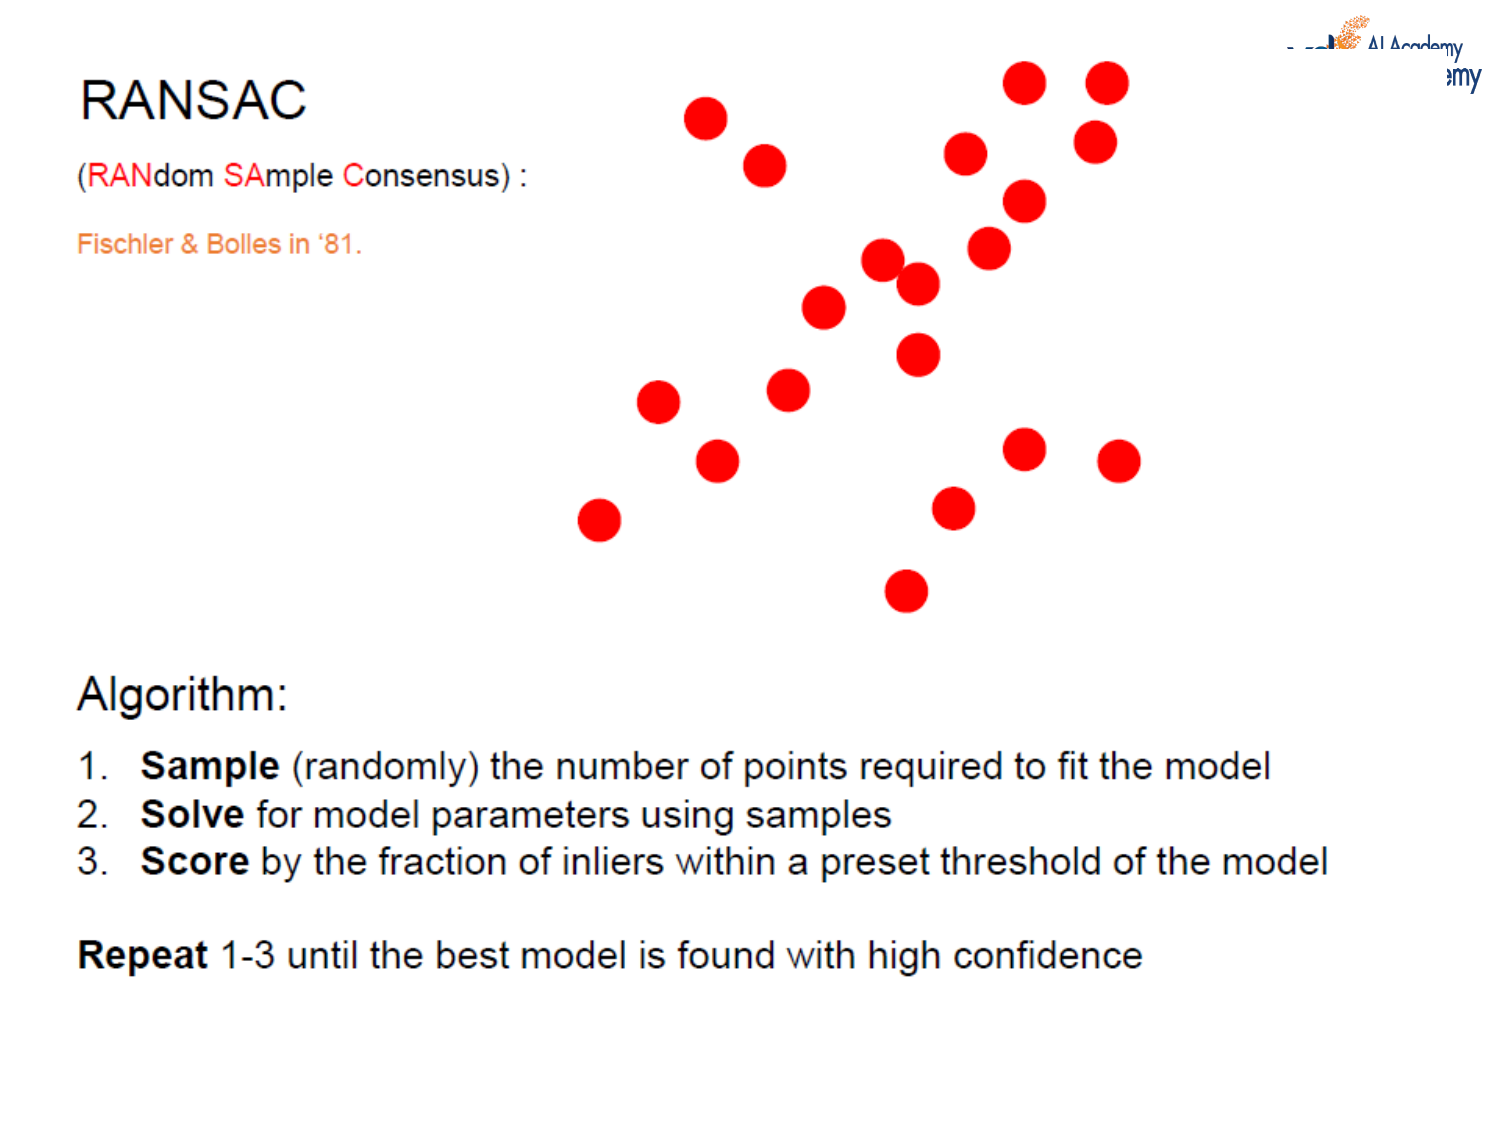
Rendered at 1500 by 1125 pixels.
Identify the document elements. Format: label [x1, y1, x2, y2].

picture [53, 15, 1482, 1050]
